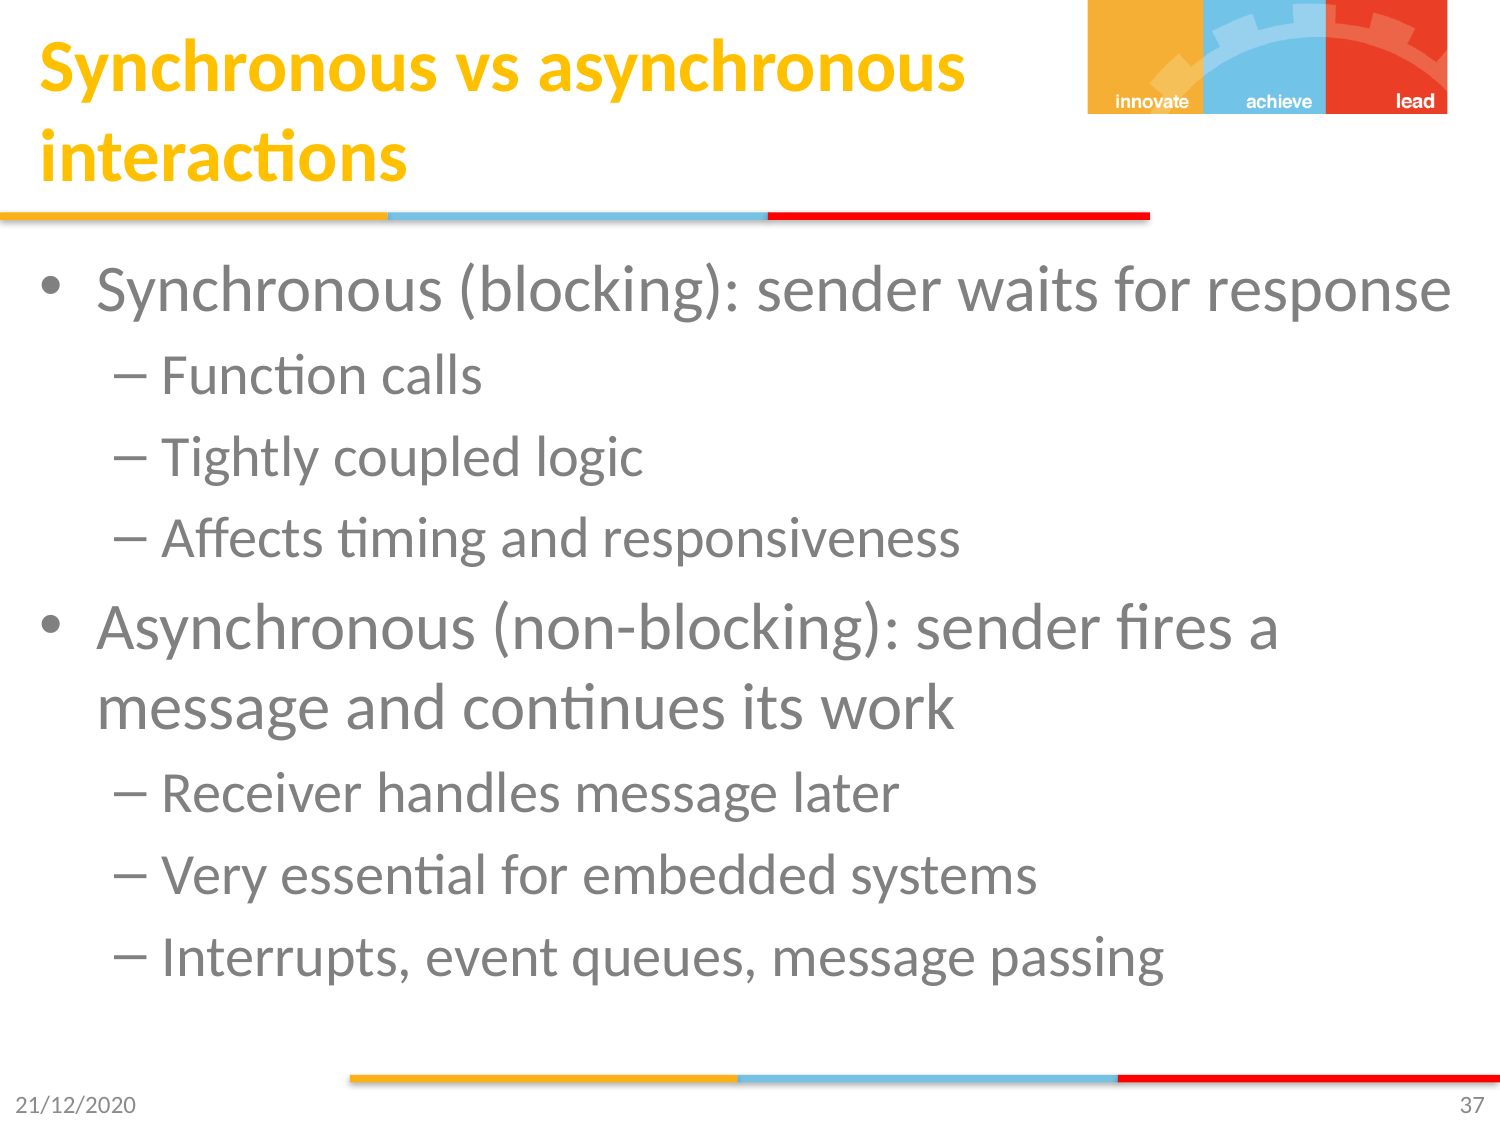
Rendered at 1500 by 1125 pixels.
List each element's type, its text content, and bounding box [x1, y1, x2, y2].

title Synchronous vs asynchronous interactions [24, 8, 1063, 205]
picture [1087, 0, 1448, 114]
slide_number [0, 1082, 300, 1125]
list Synchronous (blocking): sender waits for response Function calls Tightly coupled logic Affects timing and responsiveness Asynchronous (non-blocking): sender fires a message and continues its work Receiver handles message later Very essential for embedded systems Interrupts, event queues, message passing [24, 237, 1475, 1060]
slide_number 37 [1425, 1082, 1500, 1125]
